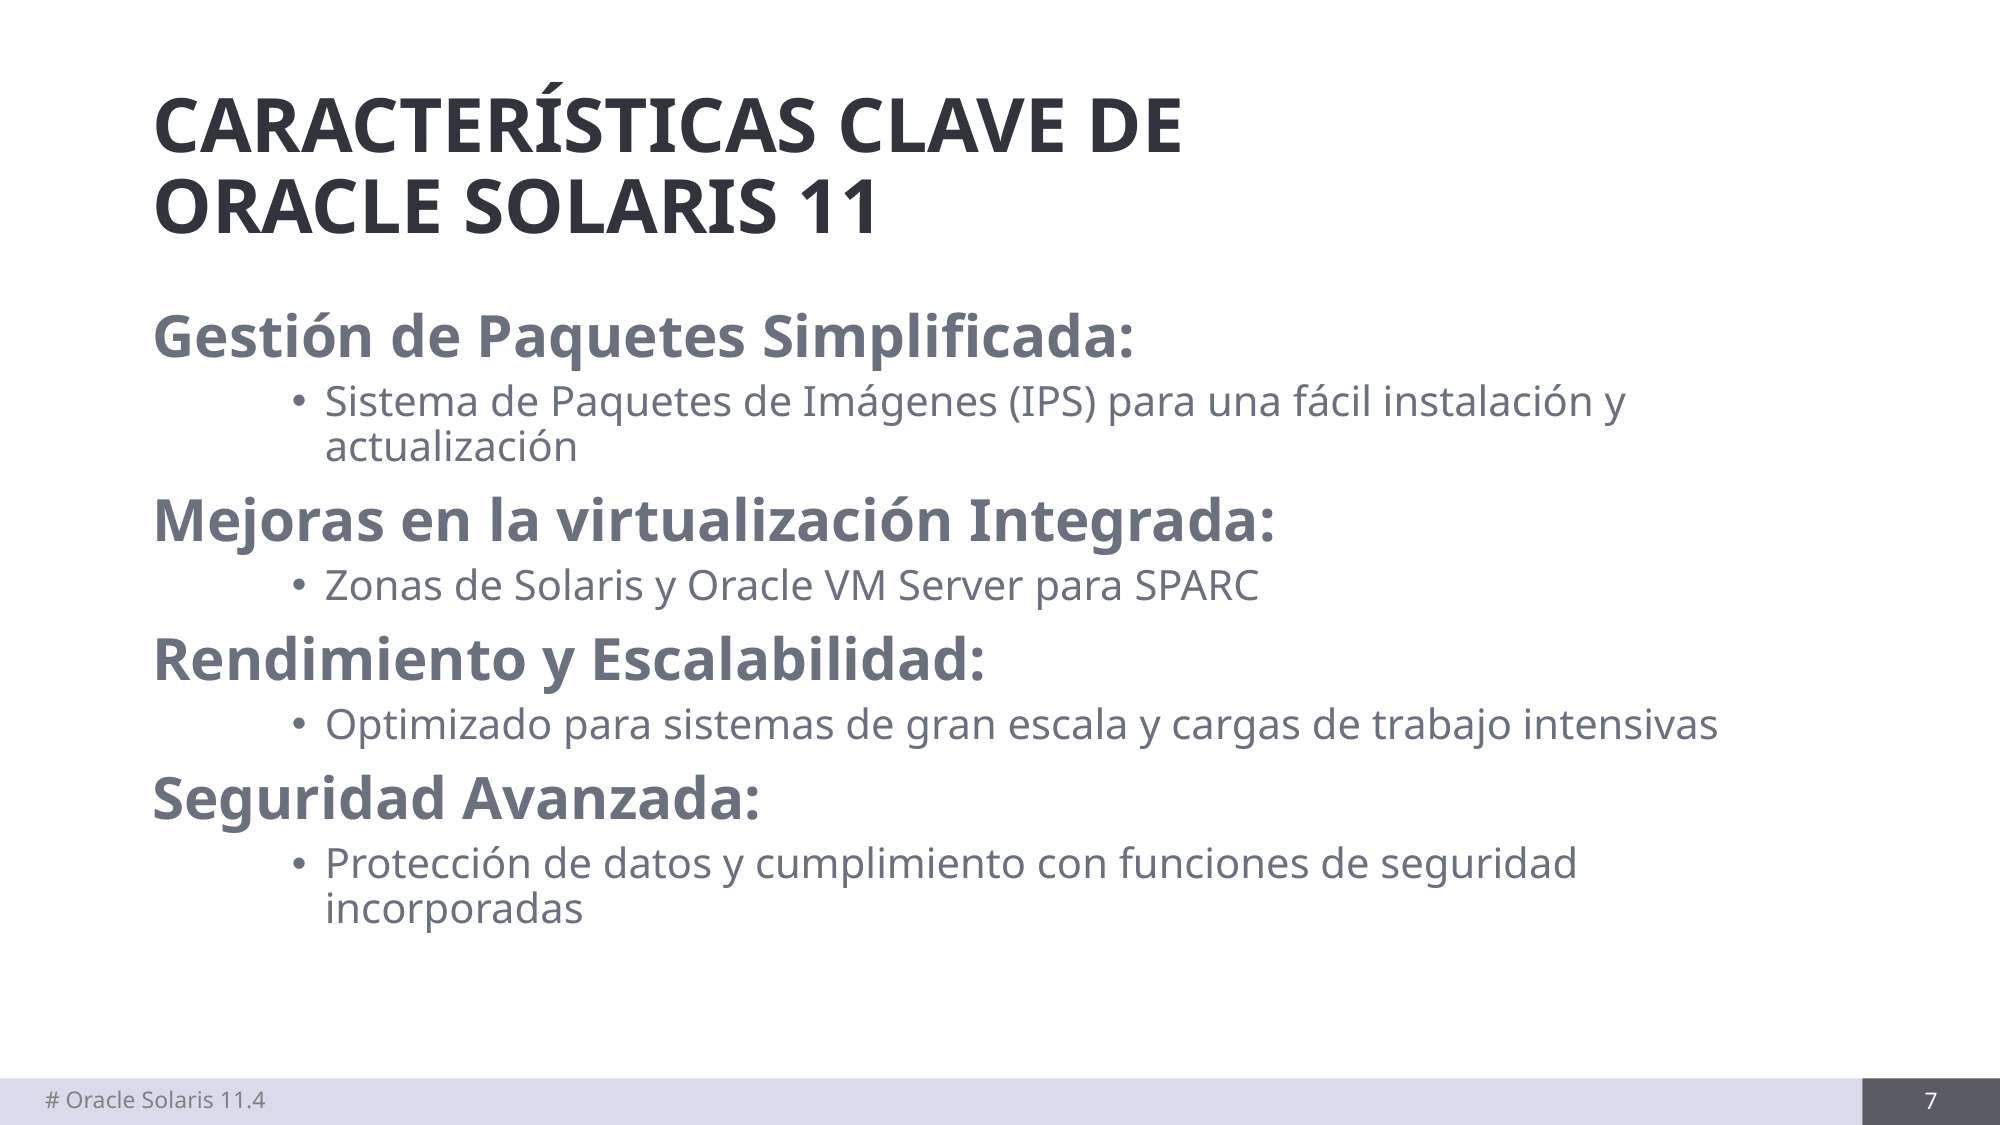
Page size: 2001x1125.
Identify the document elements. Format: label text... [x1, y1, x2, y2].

title CARACTERÍSTICAS CLAVE DE ORACLE SOLARIS 11 [137, 59, 1863, 278]
slide_number 7 [1862, 1078, 2000, 1125]
footer # Oracle Solaris 11.4 [0, 1078, 1862, 1125]
list Gestión de Paquetes Simplificada: Sistema de Paquetes de Imágenes (IPS) para una fácil instalación y actualización Mejoras en la virtualización Integrada: Zonas de Solaris y Oracle VM Server para SPARC Rendimiento y Escalabilidad: Optimizado para sistemas de gran escala y cargas de trabajo intensivas Seguridad Avanzada: Protección de datos y cumplimiento con funciones de seguridad incorporadas [137, 299, 1863, 1014]
